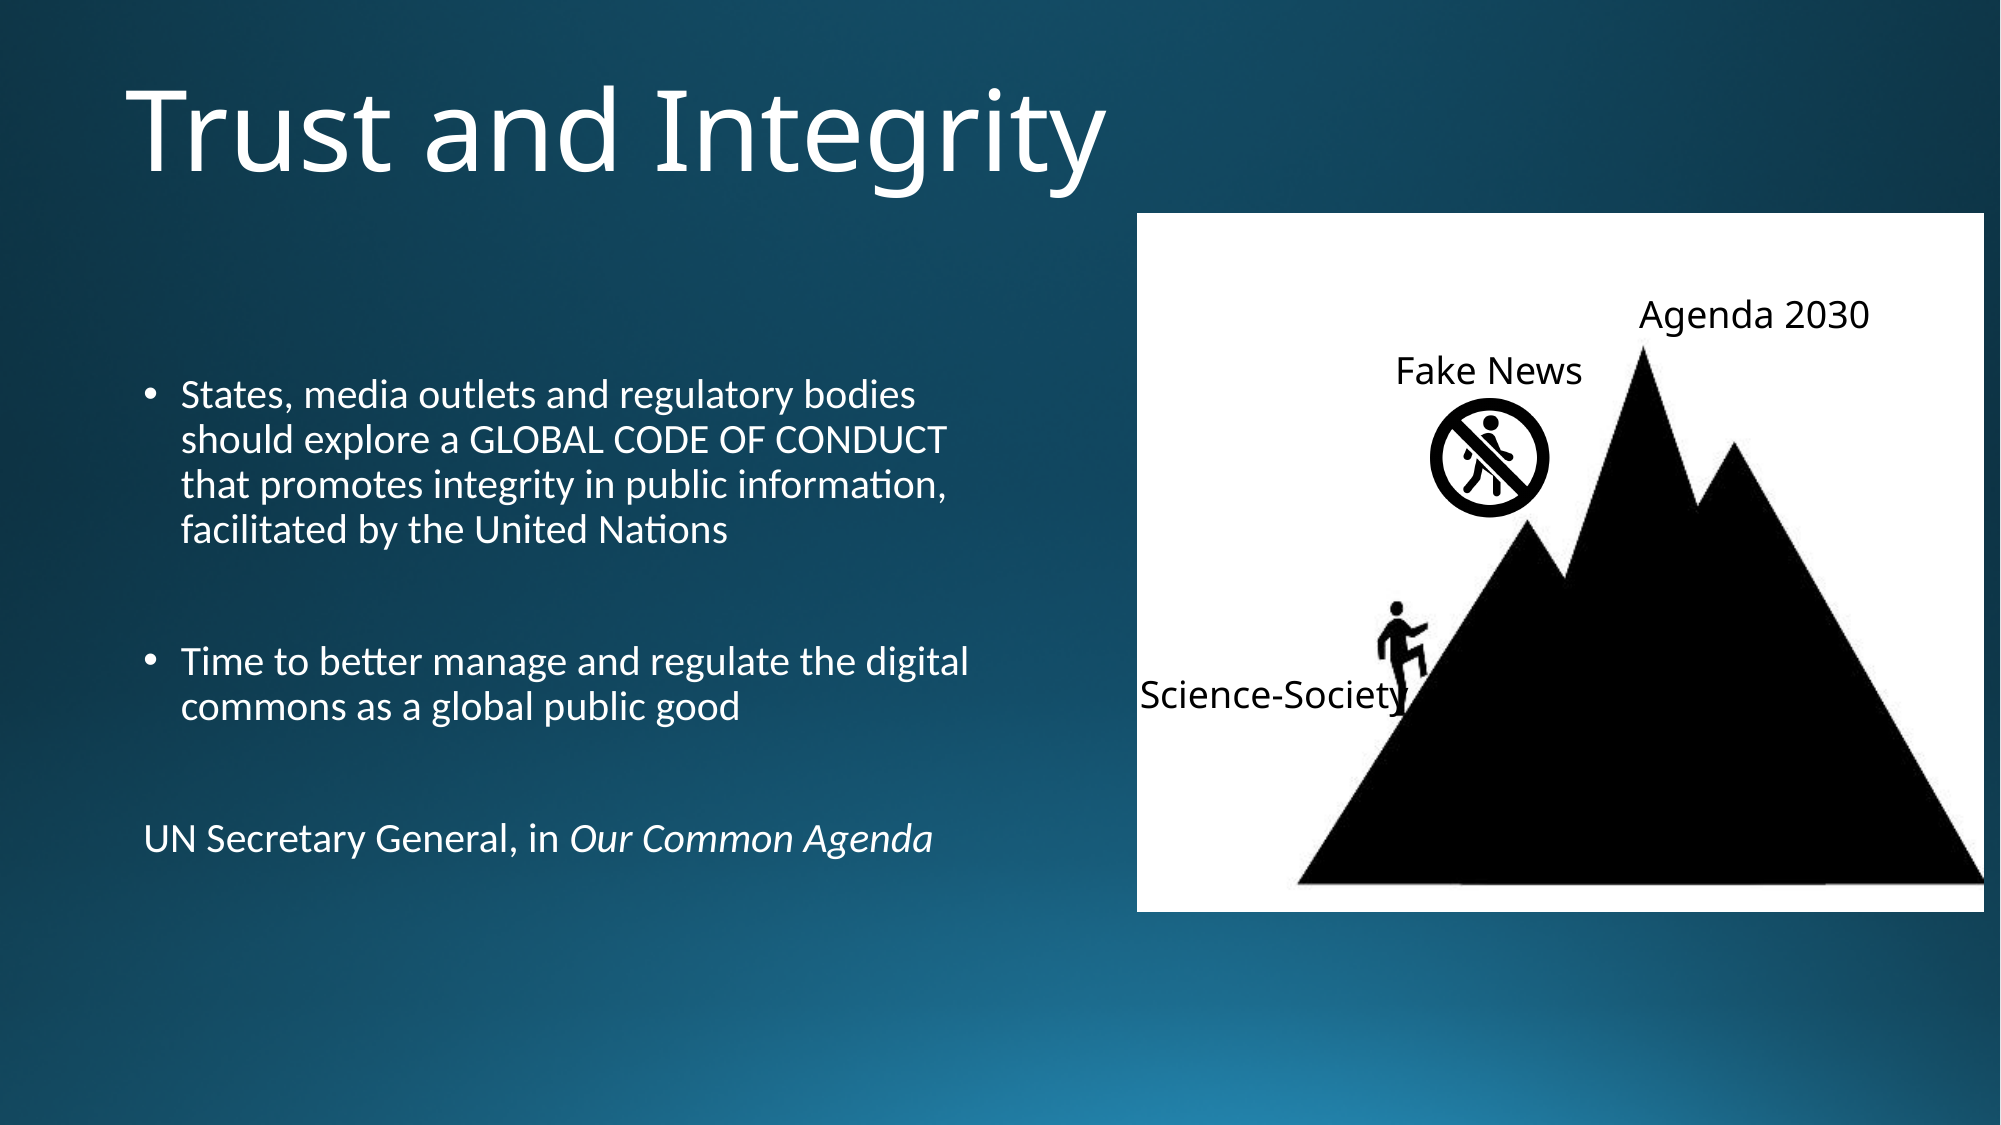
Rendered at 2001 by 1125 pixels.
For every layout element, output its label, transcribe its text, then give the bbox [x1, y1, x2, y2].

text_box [1134, 213, 1984, 912]
list States, media outlets and regulatory bodies should explore a GLOBAL CODE OF CONDUCT that promotes integrity in public information, facilitated by the United Nations Time to better manage and regulate the digital commons as a global public good UN Secretary General, in Our Common Agenda [128, 299, 1000, 1014]
picture [0, 0, 2001, 1125]
title Trust and Integrity [110, 64, 1349, 207]
